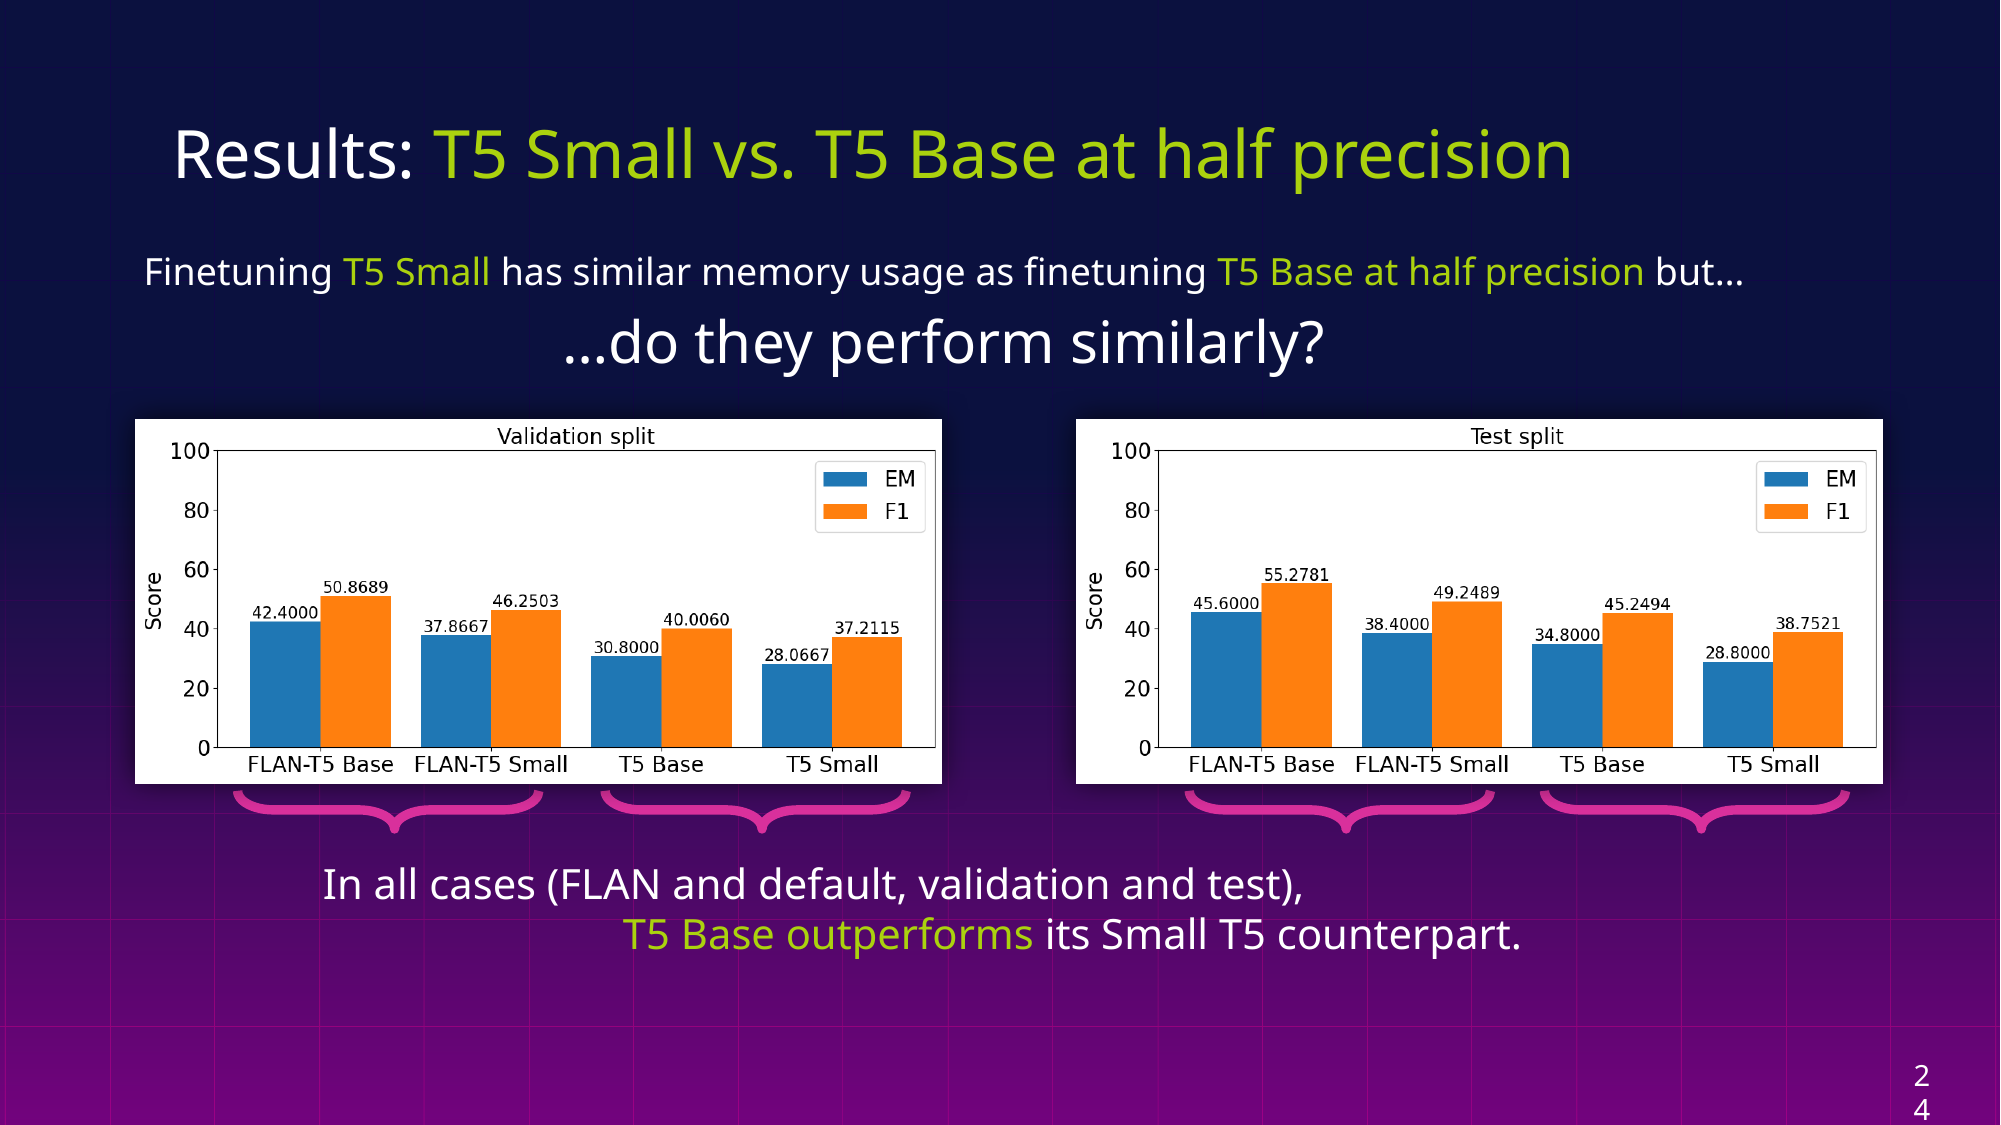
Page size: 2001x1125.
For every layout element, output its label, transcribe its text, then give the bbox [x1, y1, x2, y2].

text_box [247, 805, 529, 830]
picture [0, 0, 2000, 1125]
text_box In all cases (FLAN and default, validation and test), T5 Base outperforms its Small T5 counterpart. [308, 850, 1538, 965]
text_box 24 [1898, 1049, 1962, 1125]
text_box Finetuning T5 Small has similar memory usage as finetuning T5 Base at half precision but… [128, 240, 1760, 301]
title Results: T5 Small vs. T5 Base at half precision [157, 97, 1843, 223]
text_box [1554, 805, 1836, 830]
text_box [615, 805, 897, 830]
text_box …do they perform similarly? [548, 297, 1341, 383]
text_box [1199, 805, 1481, 830]
